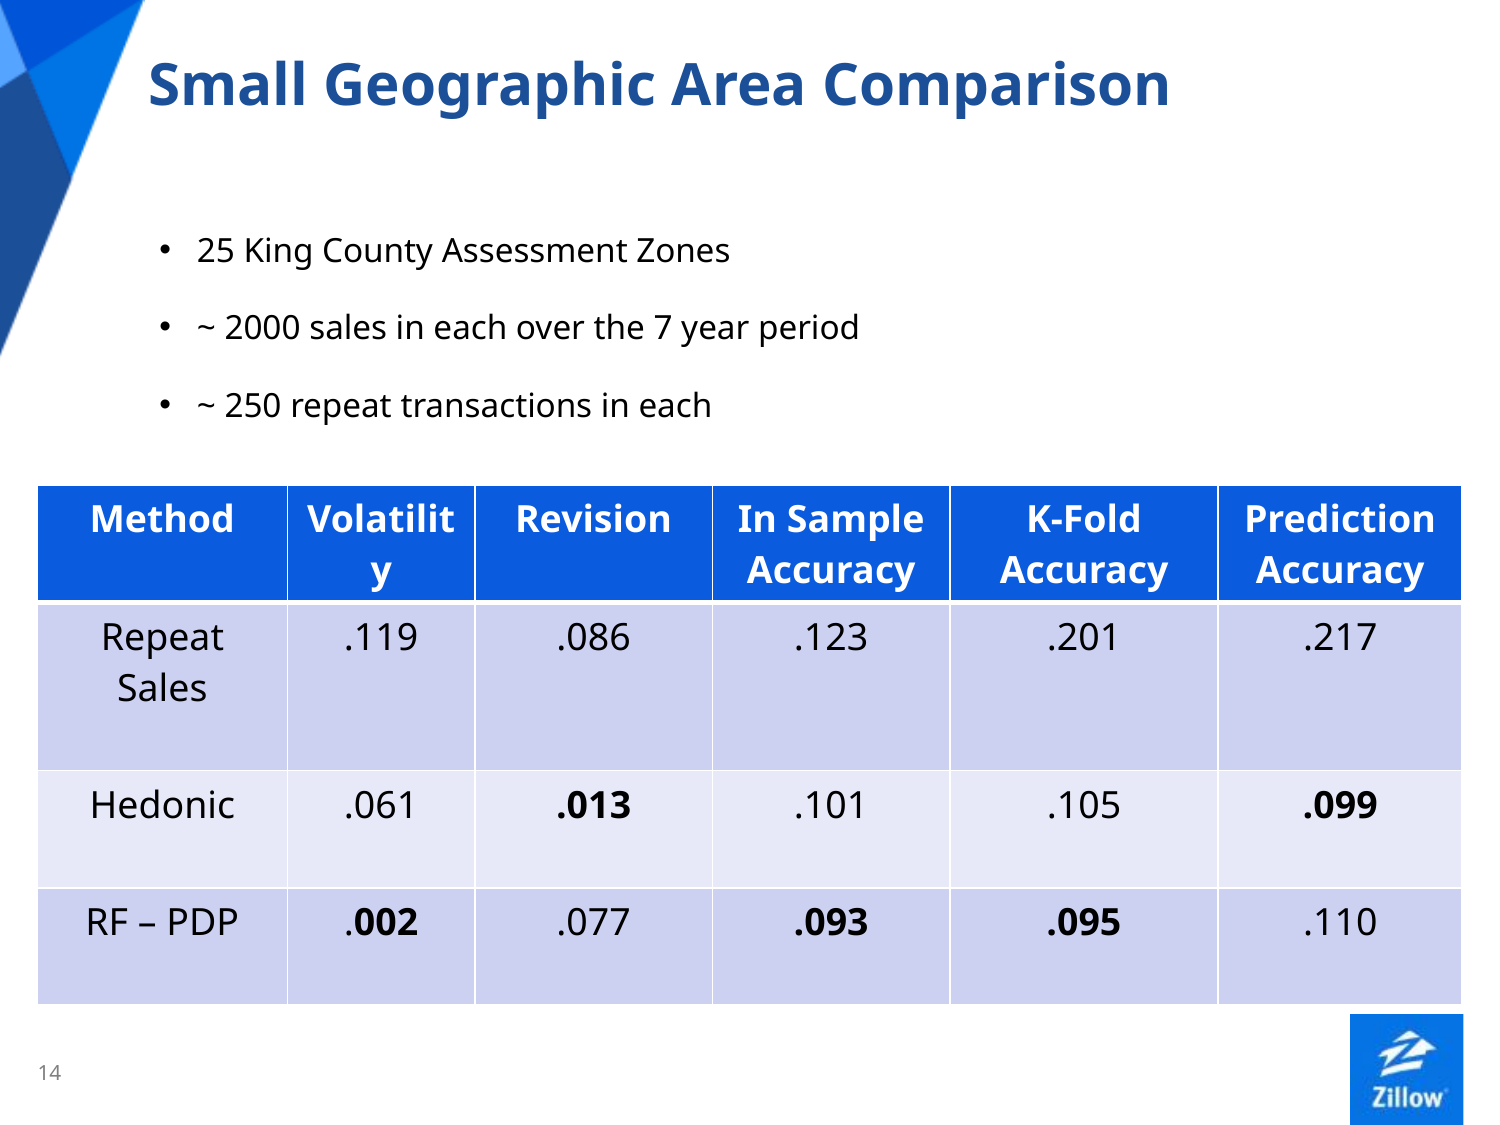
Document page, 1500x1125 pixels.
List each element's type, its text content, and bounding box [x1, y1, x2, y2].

table_cell .217 [1219, 605, 1461, 770]
table_cell .119 [288, 605, 474, 770]
table_header K-Fold Accuracy [951, 486, 1217, 600]
picture [1350, 1014, 1464, 1125]
table_header Volatility [288, 486, 474, 600]
table_header Prediction Accuracy [1219, 486, 1461, 600]
table_cell .123 [713, 605, 949, 770]
table_header Method [38, 486, 287, 600]
table_cell .077 [476, 889, 712, 1004]
table_cell .002 [288, 889, 474, 1004]
picture [0, 0, 145, 362]
table_cell .086 [476, 605, 712, 770]
table_cell .101 [713, 771, 949, 887]
table_cell .110 [1219, 889, 1461, 1004]
table_cell Hedonic [38, 771, 287, 887]
table_header In Sample Accuracy [713, 486, 949, 600]
list 25 King County Assessment Zones ~ 2000 sales in each over the 7 year period ~ 250 repeat transactions in each [144, 144, 1463, 484]
table_cell Repeat Sales [38, 605, 287, 770]
table_cell RF – PDP [38, 889, 287, 1004]
list Small Geographic Area Comparison [144, 0, 1464, 120]
table_header Revision [476, 486, 712, 600]
table_cell .201 [951, 605, 1217, 770]
table_cell .099 [1219, 771, 1461, 887]
table_cell .095 [951, 889, 1217, 1004]
table_cell .061 [288, 771, 474, 887]
table_cell .093 [713, 889, 949, 1004]
table_cell .105 [951, 771, 1217, 887]
table_cell .013 [476, 771, 712, 887]
